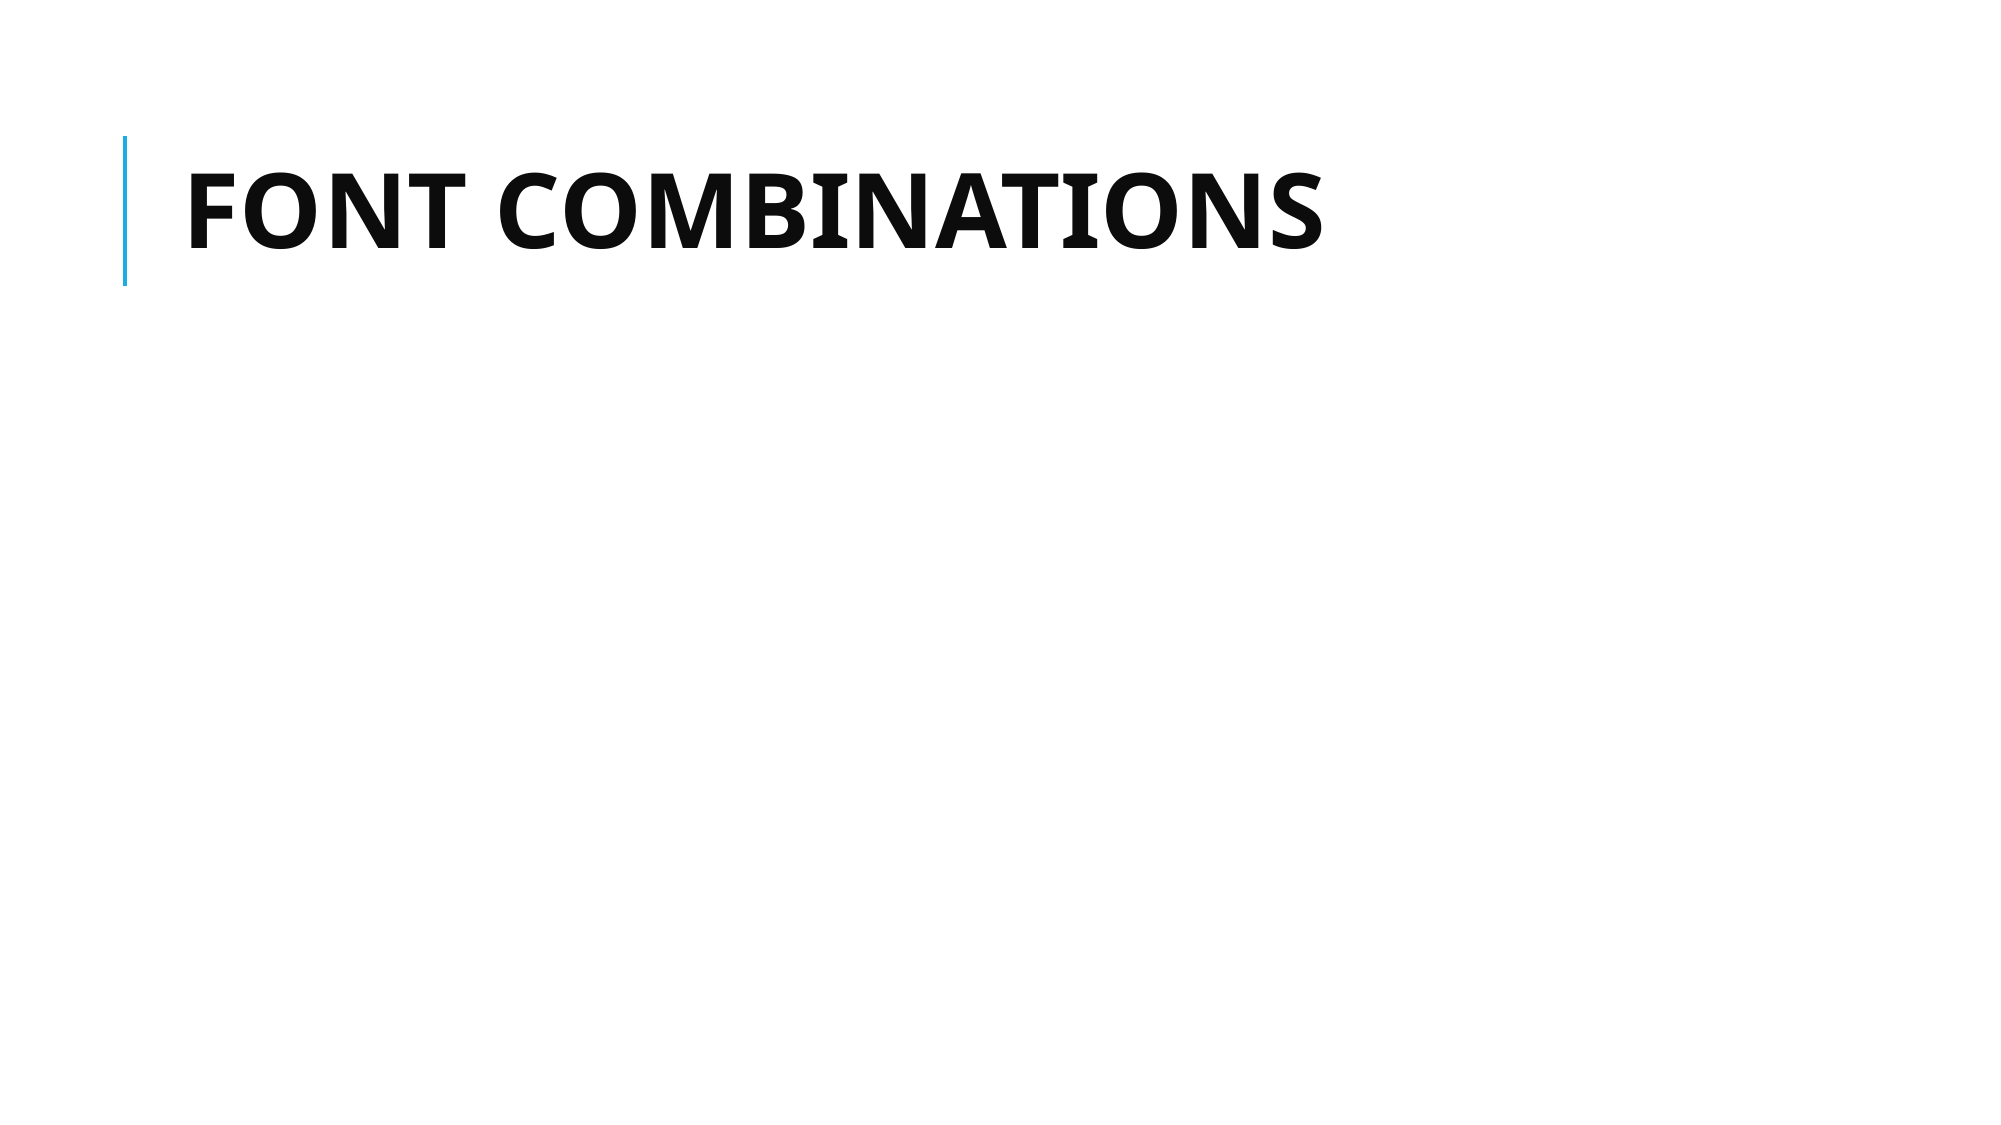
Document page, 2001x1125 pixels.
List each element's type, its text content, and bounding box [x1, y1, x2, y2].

title FONT COMBINATIONS [168, 96, 1763, 342]
